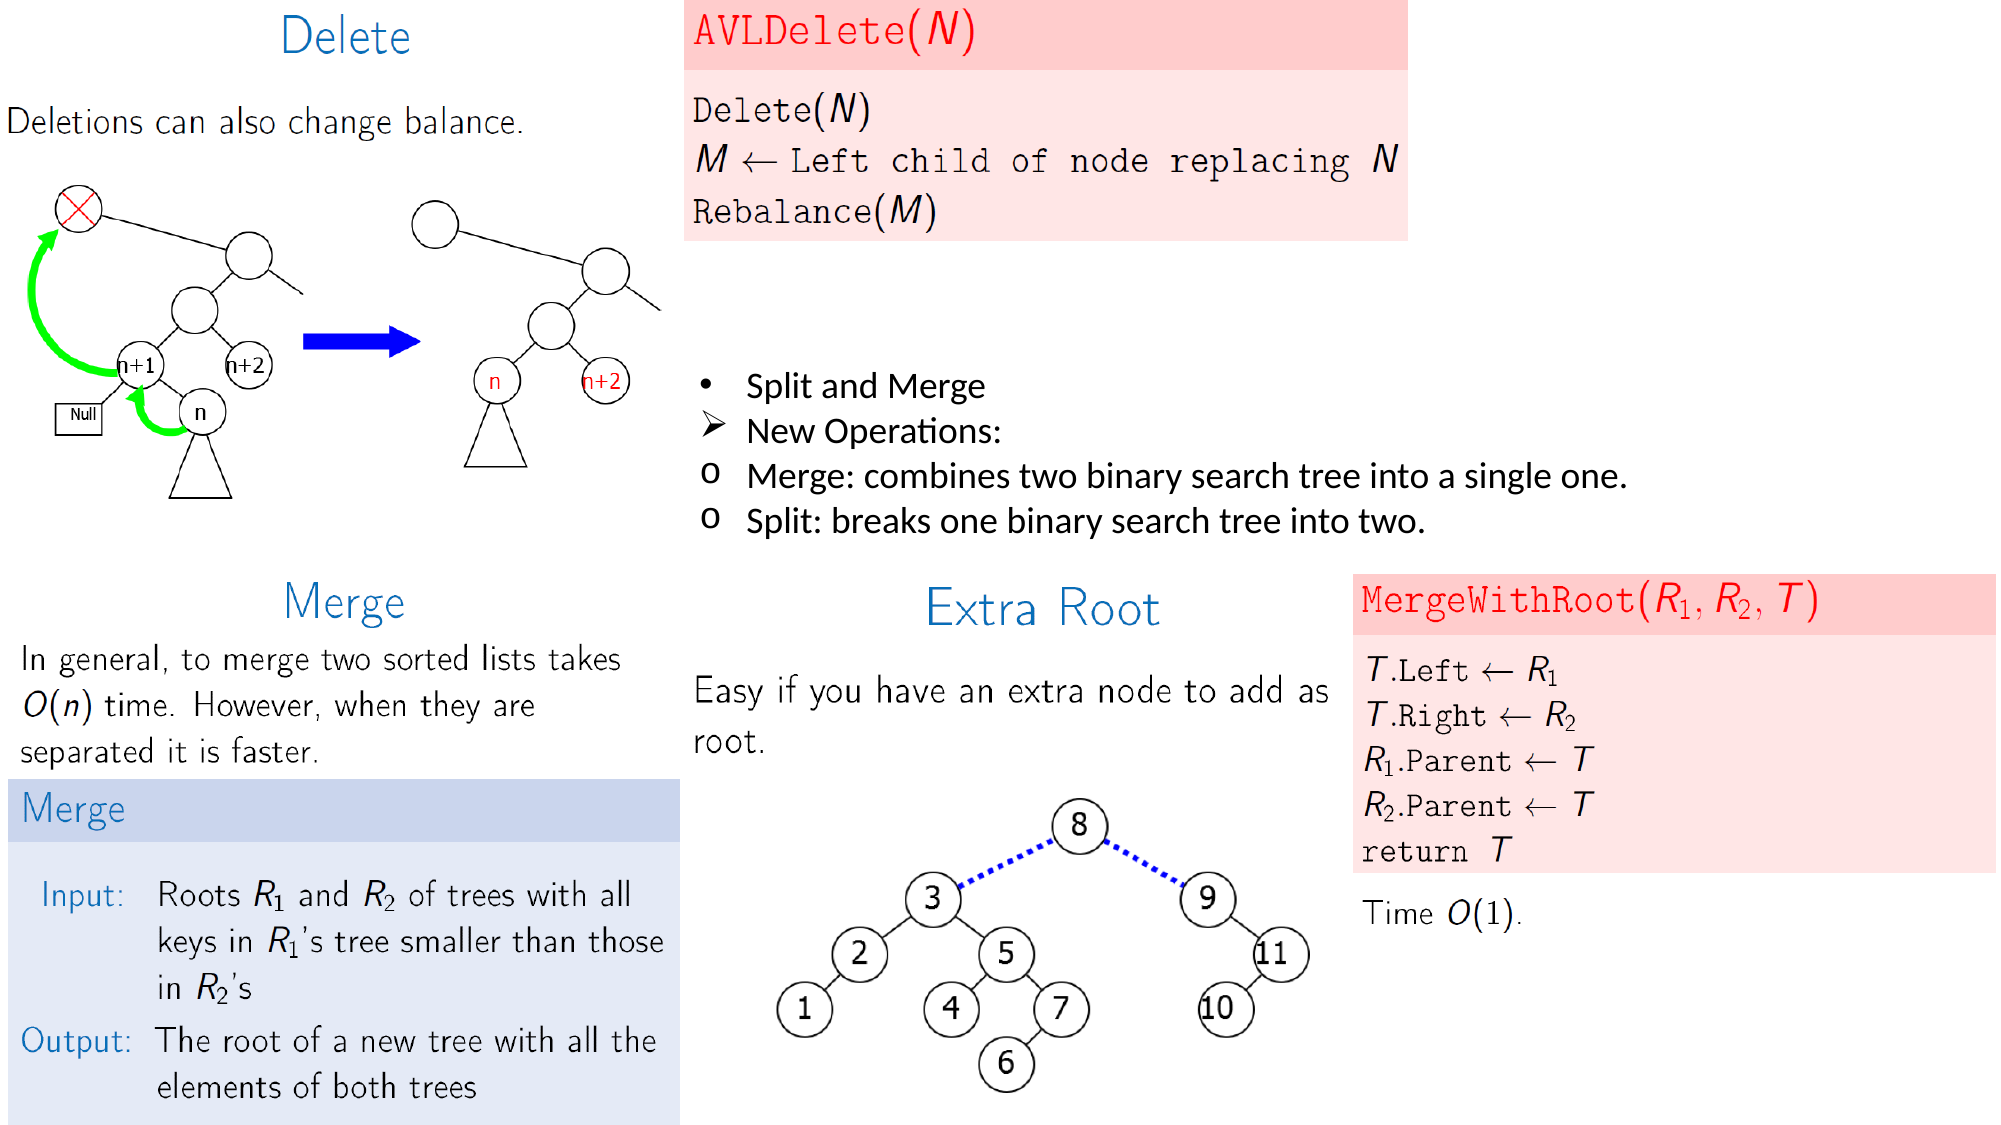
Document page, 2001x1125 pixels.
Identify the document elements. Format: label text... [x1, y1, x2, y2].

text_box Split and Merge New Operations: Merge: combines two binary search tree into a single one. Split: breaks one binary search tree into two. [684, 353, 1967, 549]
picture [0, 0, 1408, 510]
picture [0, 574, 1996, 1125]
